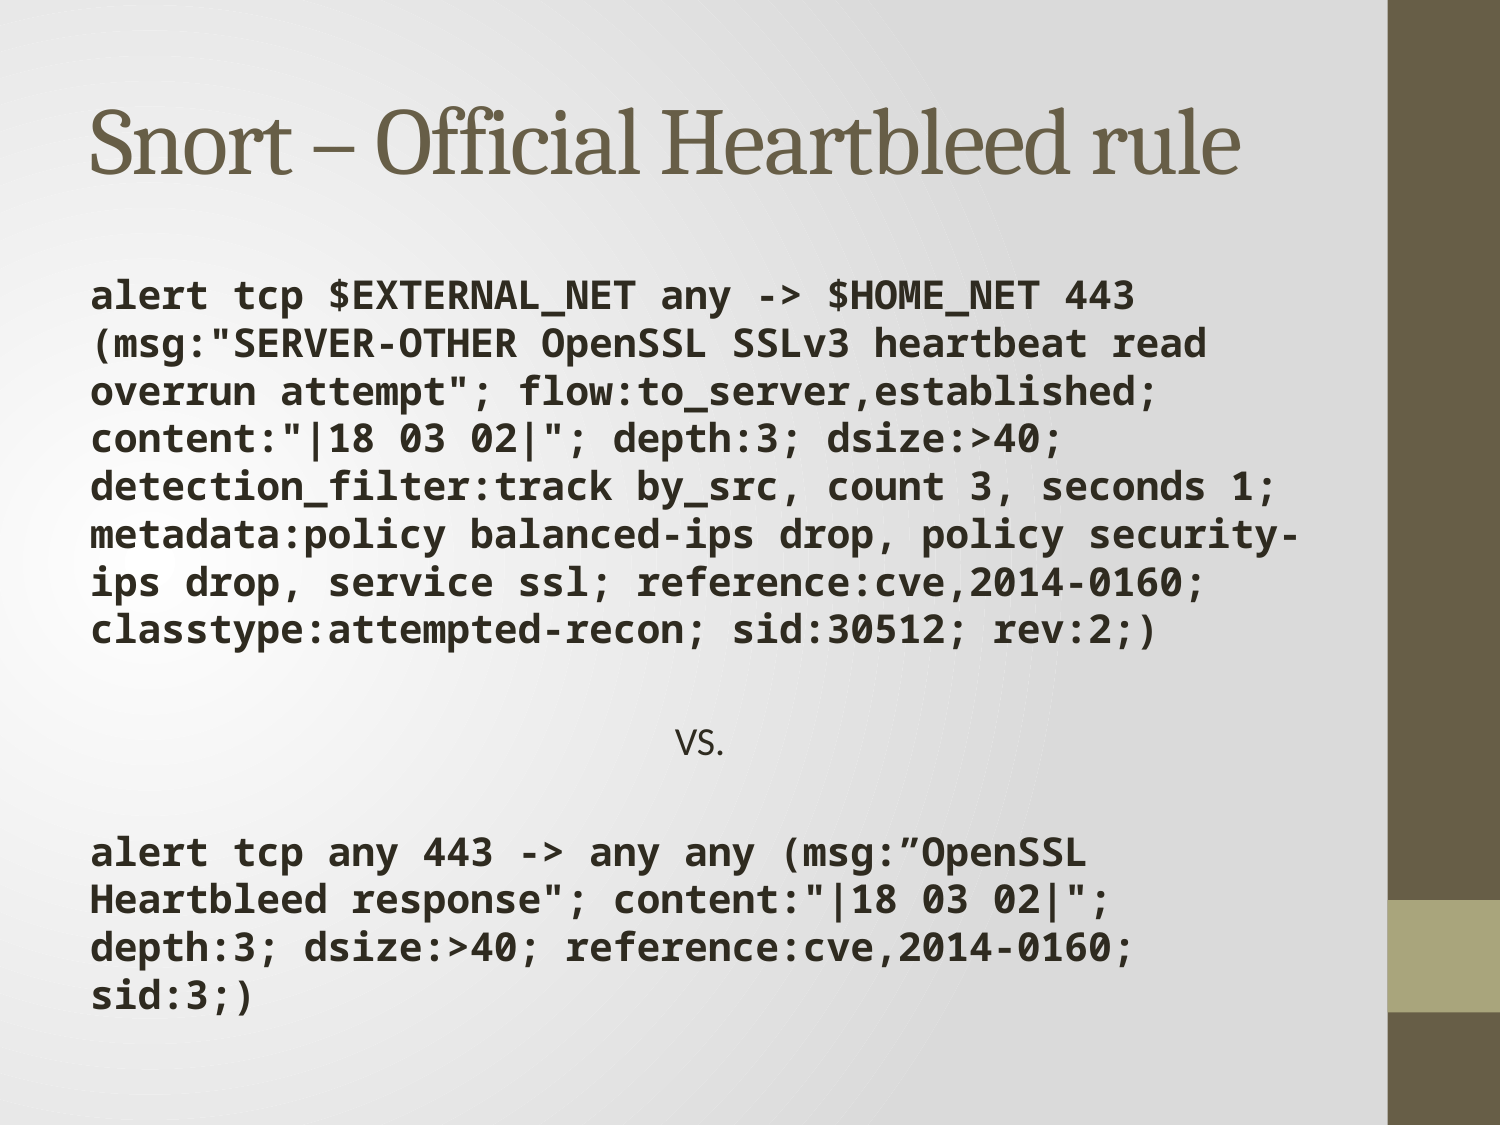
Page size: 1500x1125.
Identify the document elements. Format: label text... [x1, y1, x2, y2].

title Snort – Official Heartbleed rule [75, 42, 1425, 230]
list alert tcp $EXTERNAL_NET any -> $HOME_NET 443 (msg:"SERVER-OTHER OpenSSL SSLv3 heartbeat read overrun attempt"; flow:to_server,established; content:"|18 03 02|"; depth:3; dsize:>40; detection_filter:track by_src, count 3, seconds 1; metadata:policy balanced-ips drop, policy security-ips drop, service ssl; reference:cve,2014-0160; classtype:attempted-recon; sid:30512; rev:2;) VS. alert tcp any 443 -> any any (msg:”OpenSSL Heartbleed response"; content:"|18 03 02|"; depth:3; dsize:>40; reference:cve,2014-0160; sid:3;) [75, 262, 1325, 1050]
